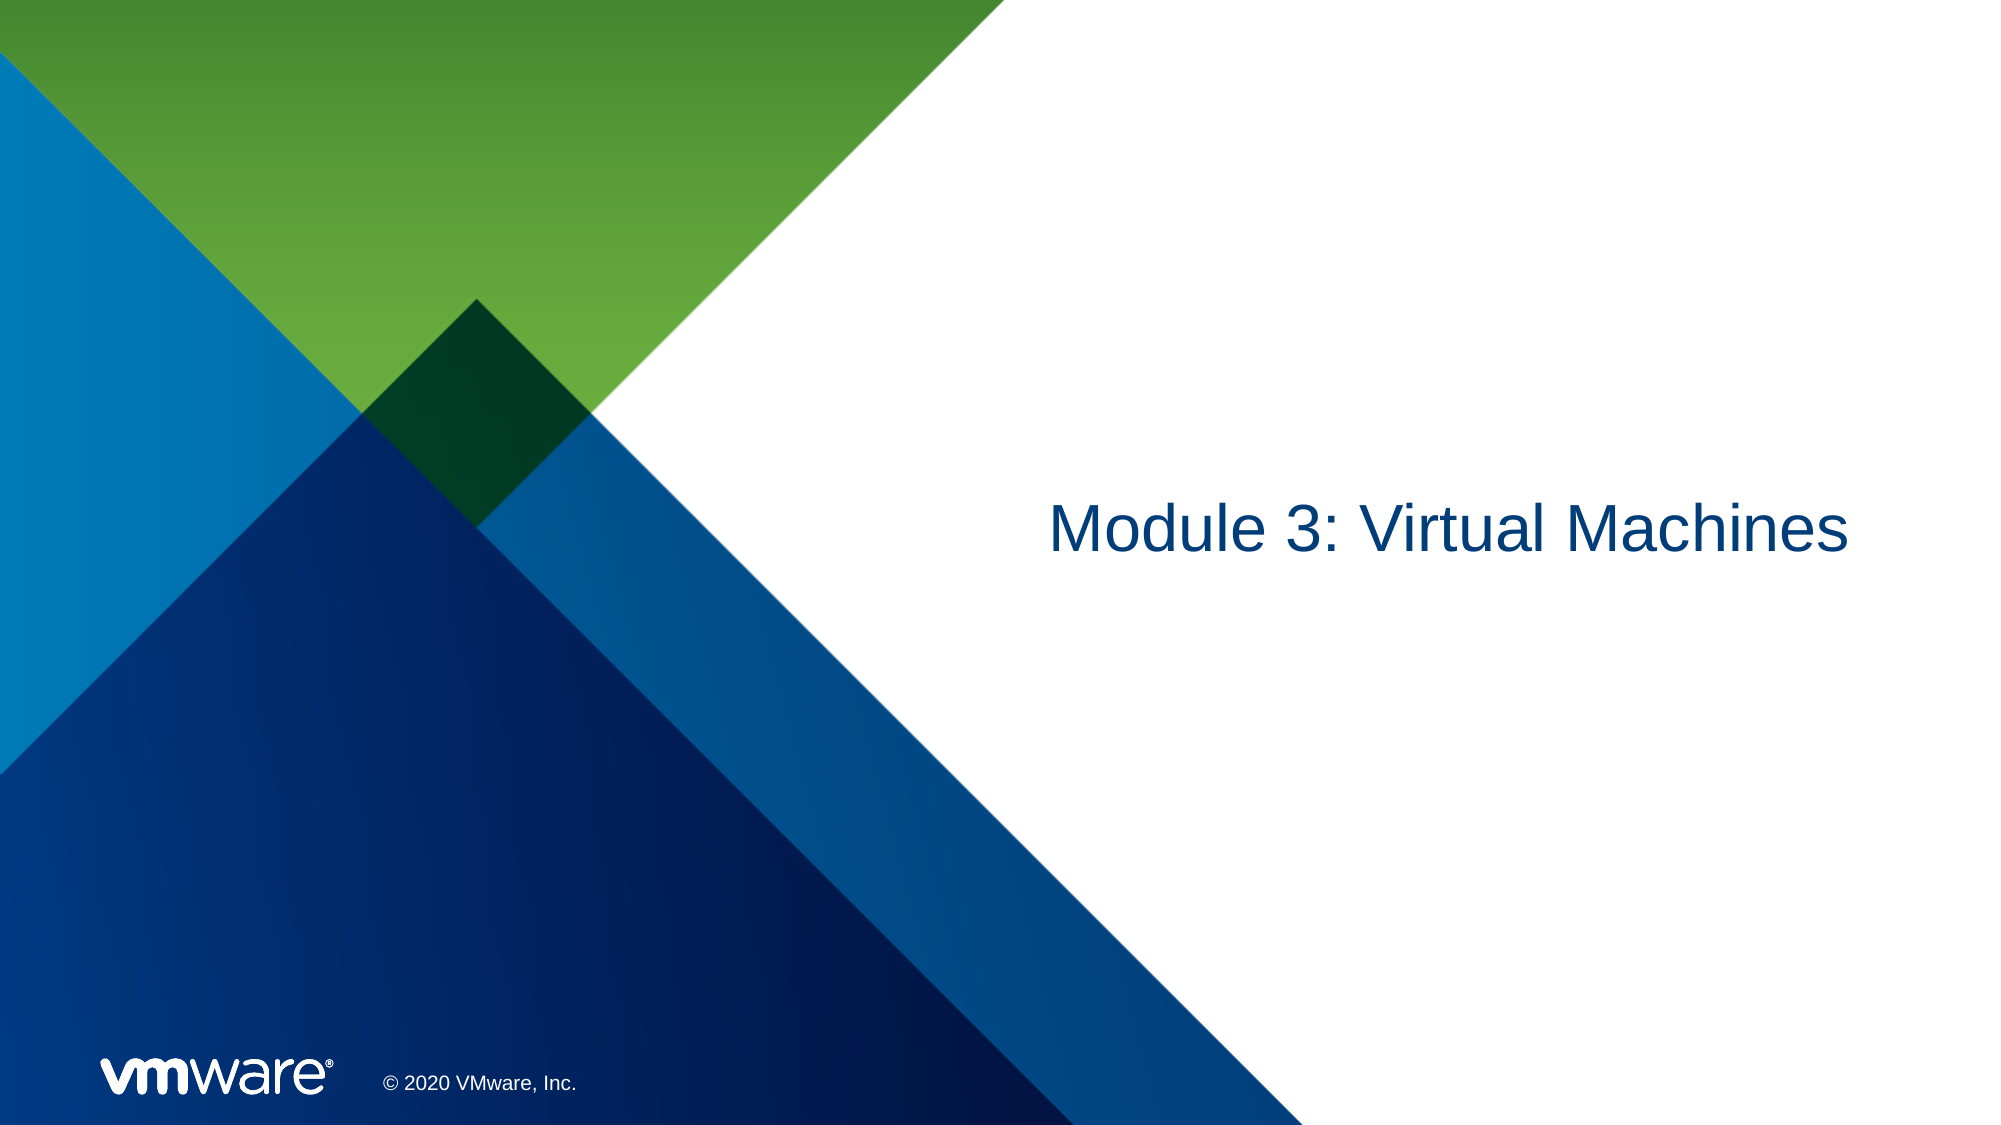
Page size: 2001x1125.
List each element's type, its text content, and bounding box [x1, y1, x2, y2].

picture [0, 0, 1323, 1125]
title Module 3: Virtual Machines [800, 363, 1851, 566]
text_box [99, 1057, 334, 1095]
